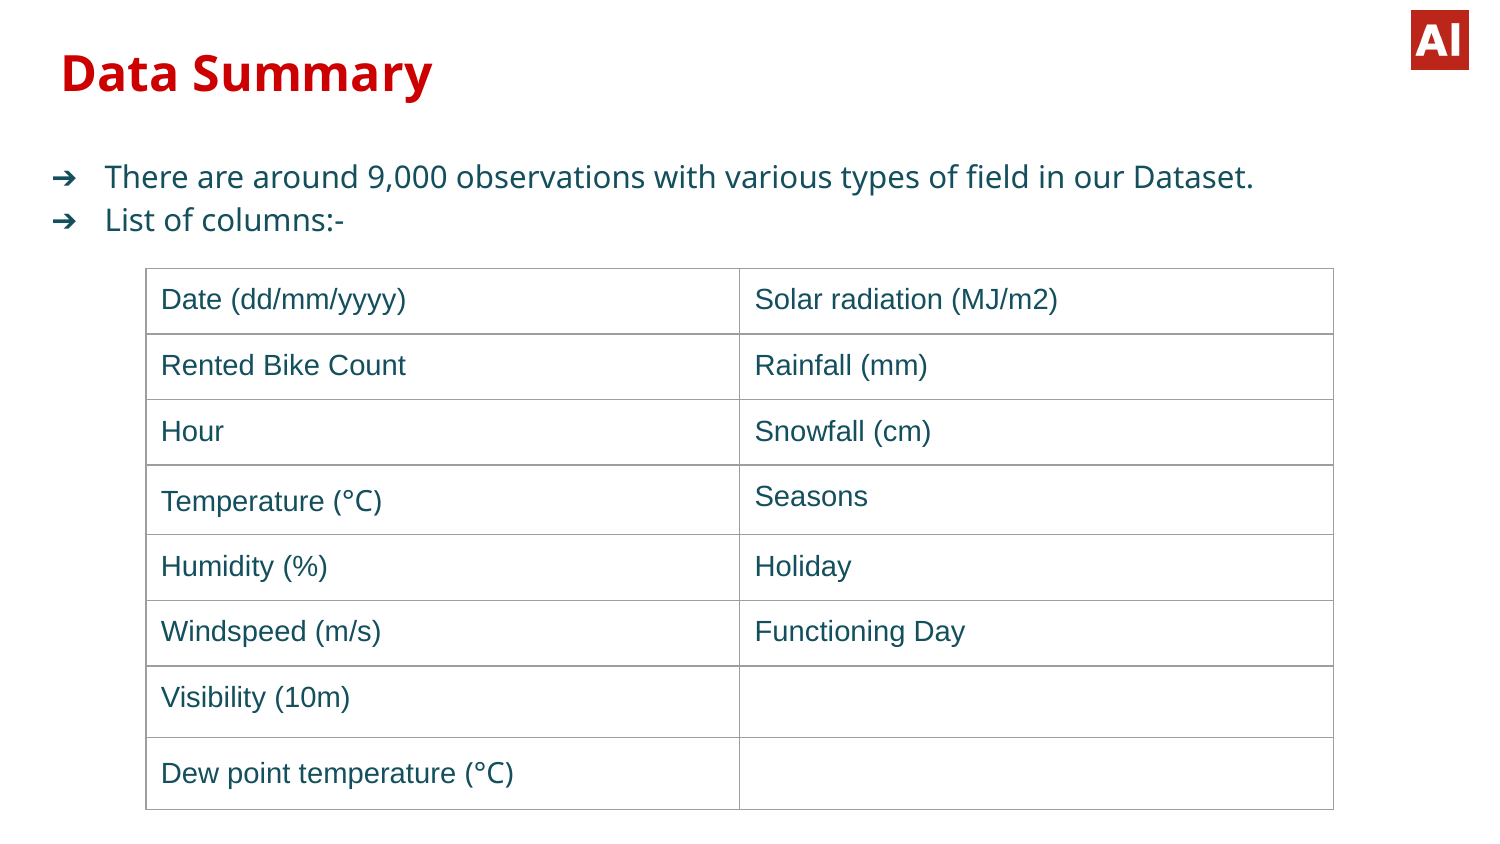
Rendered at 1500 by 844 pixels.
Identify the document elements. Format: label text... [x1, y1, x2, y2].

table_cell Rented Bike Count [147, 335, 739, 399]
table_cell [740, 738, 1333, 809]
table_cell Dew point temperature (°C) [147, 738, 739, 809]
list There are around 9,000 observations with various types of field in our Dataset. List of columns:- [14, 136, 1474, 256]
table_cell Temperature (°C) [147, 466, 739, 534]
table_header Date (dd/mm/yyyy) [147, 269, 739, 333]
title Data Summary [30, 18, 1449, 136]
table_cell Hour [147, 400, 739, 464]
table_cell Holiday [740, 535, 1333, 600]
table_header Solar radiation (MJ/m2) [740, 269, 1333, 333]
picture [1411, 10, 1469, 70]
table_cell [740, 667, 1333, 737]
table_cell Rainfall (mm) [740, 335, 1333, 399]
table_cell Functioning Day [740, 601, 1333, 665]
table_cell Humidity (%) [147, 535, 739, 600]
table_cell Visibility (10m) [147, 667, 739, 737]
table_cell Windspeed (m/s) [147, 601, 739, 665]
table_cell Snowfall (cm) [740, 400, 1333, 464]
table_cell Seasons [740, 466, 1333, 534]
